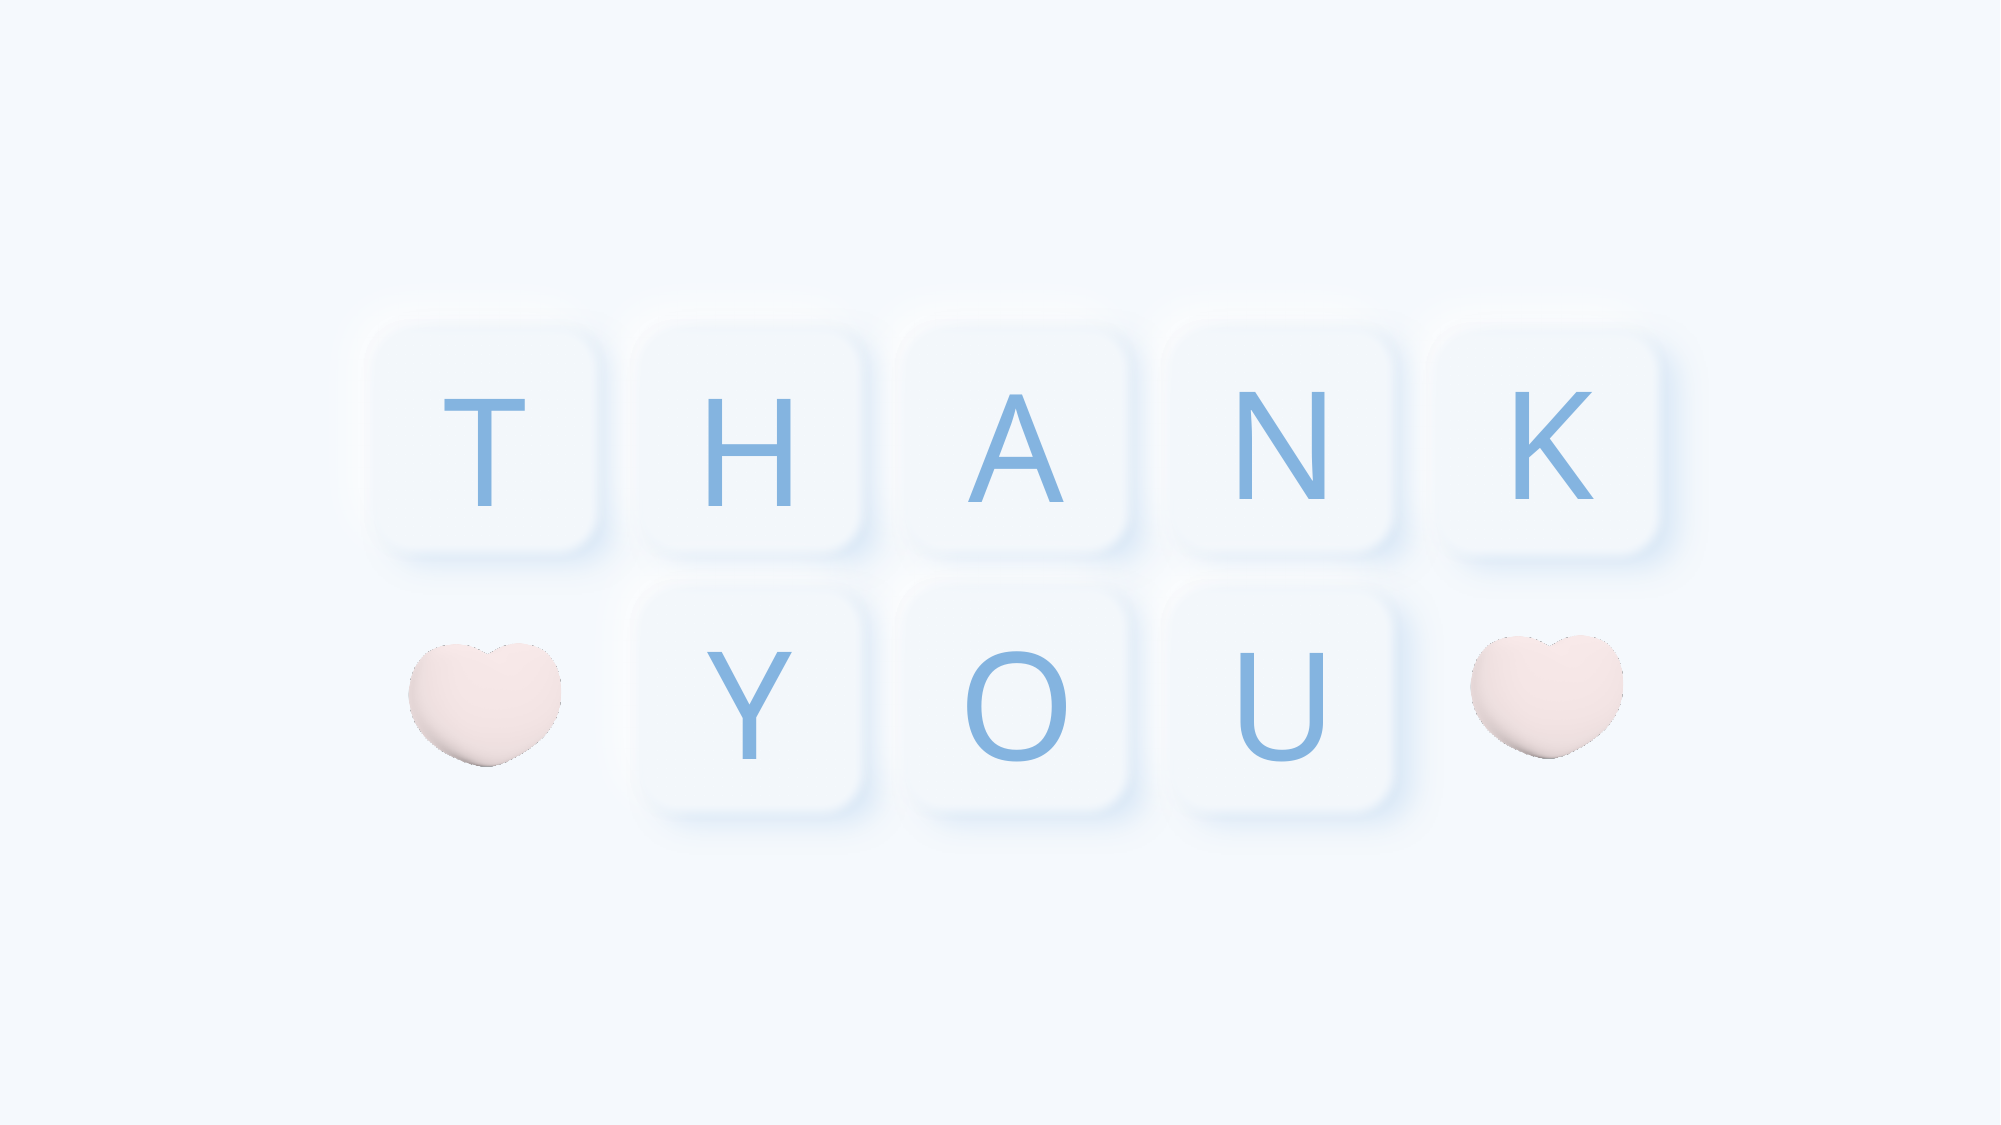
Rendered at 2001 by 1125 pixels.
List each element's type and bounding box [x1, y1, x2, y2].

picture [1440, 609, 1655, 778]
text_box [894, 318, 1139, 563]
text_box [1160, 318, 1404, 563]
text_box [1160, 578, 1404, 823]
text_box [363, 318, 608, 563]
text_box [629, 318, 873, 563]
text_box [629, 578, 873, 823]
text_box [894, 576, 1139, 822]
text_box [1425, 321, 1670, 566]
picture [378, 617, 593, 786]
